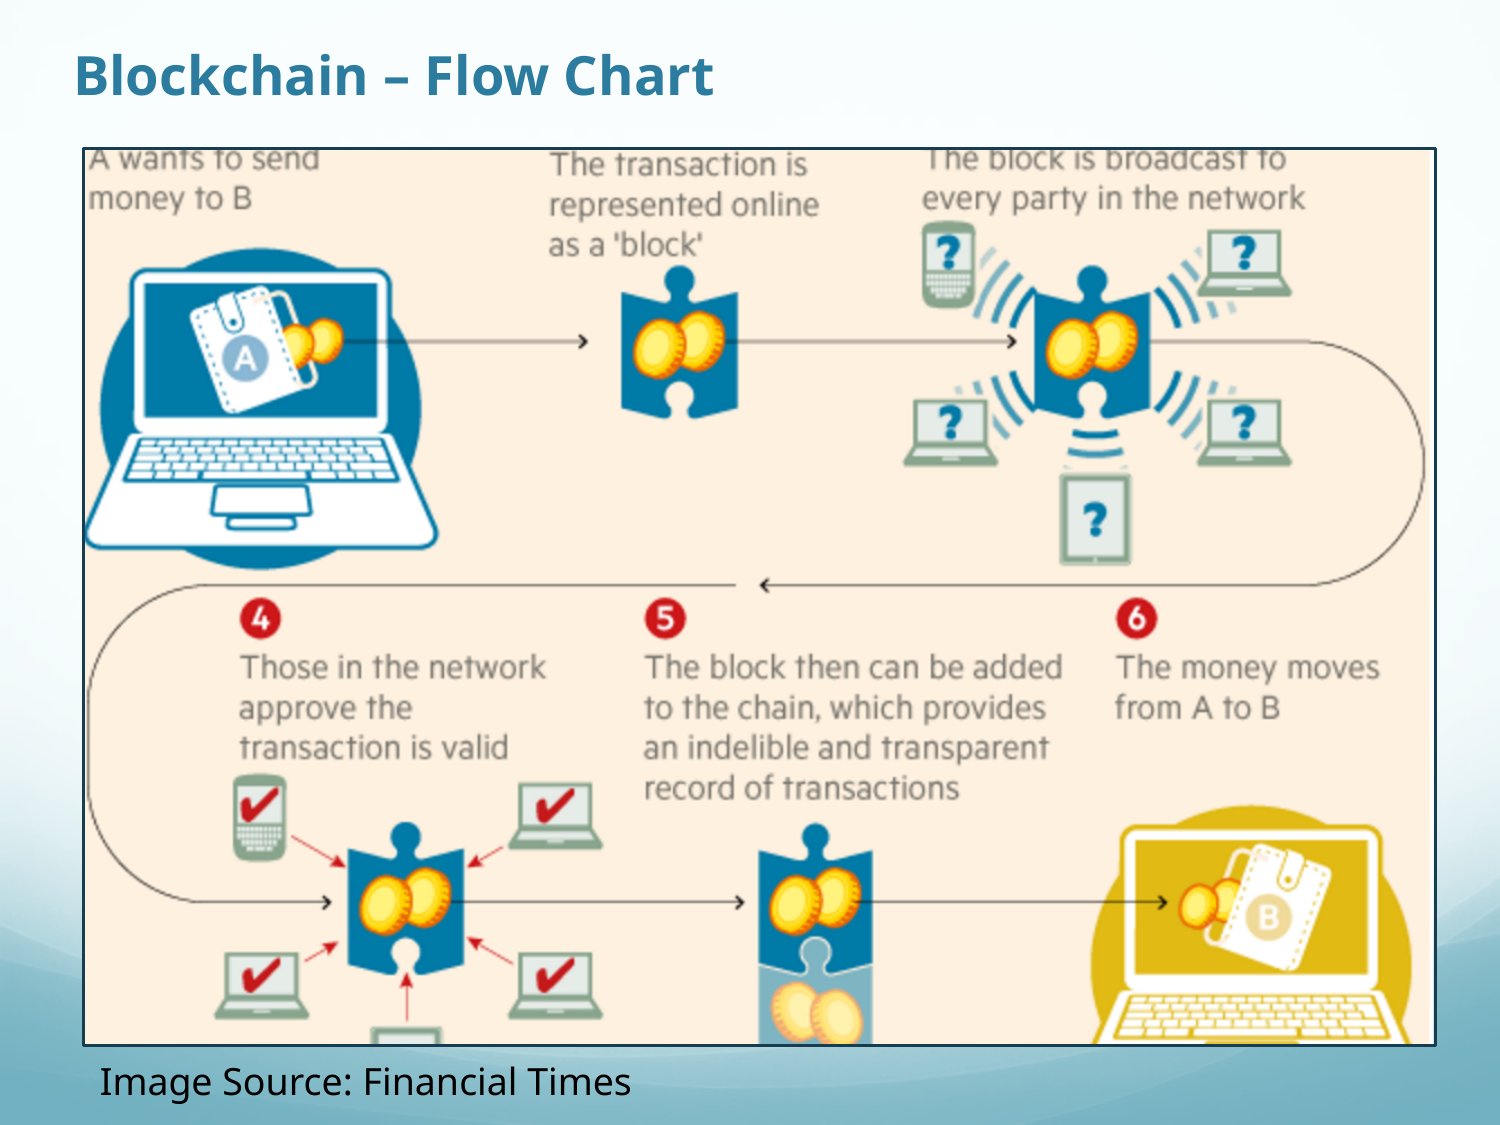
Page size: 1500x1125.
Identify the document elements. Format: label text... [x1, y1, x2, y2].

title Blockchain – Flow Chart [58, 0, 1378, 114]
text_box Image Source: Financial Times [85, 1063, 670, 1111]
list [84, 149, 1435, 1045]
